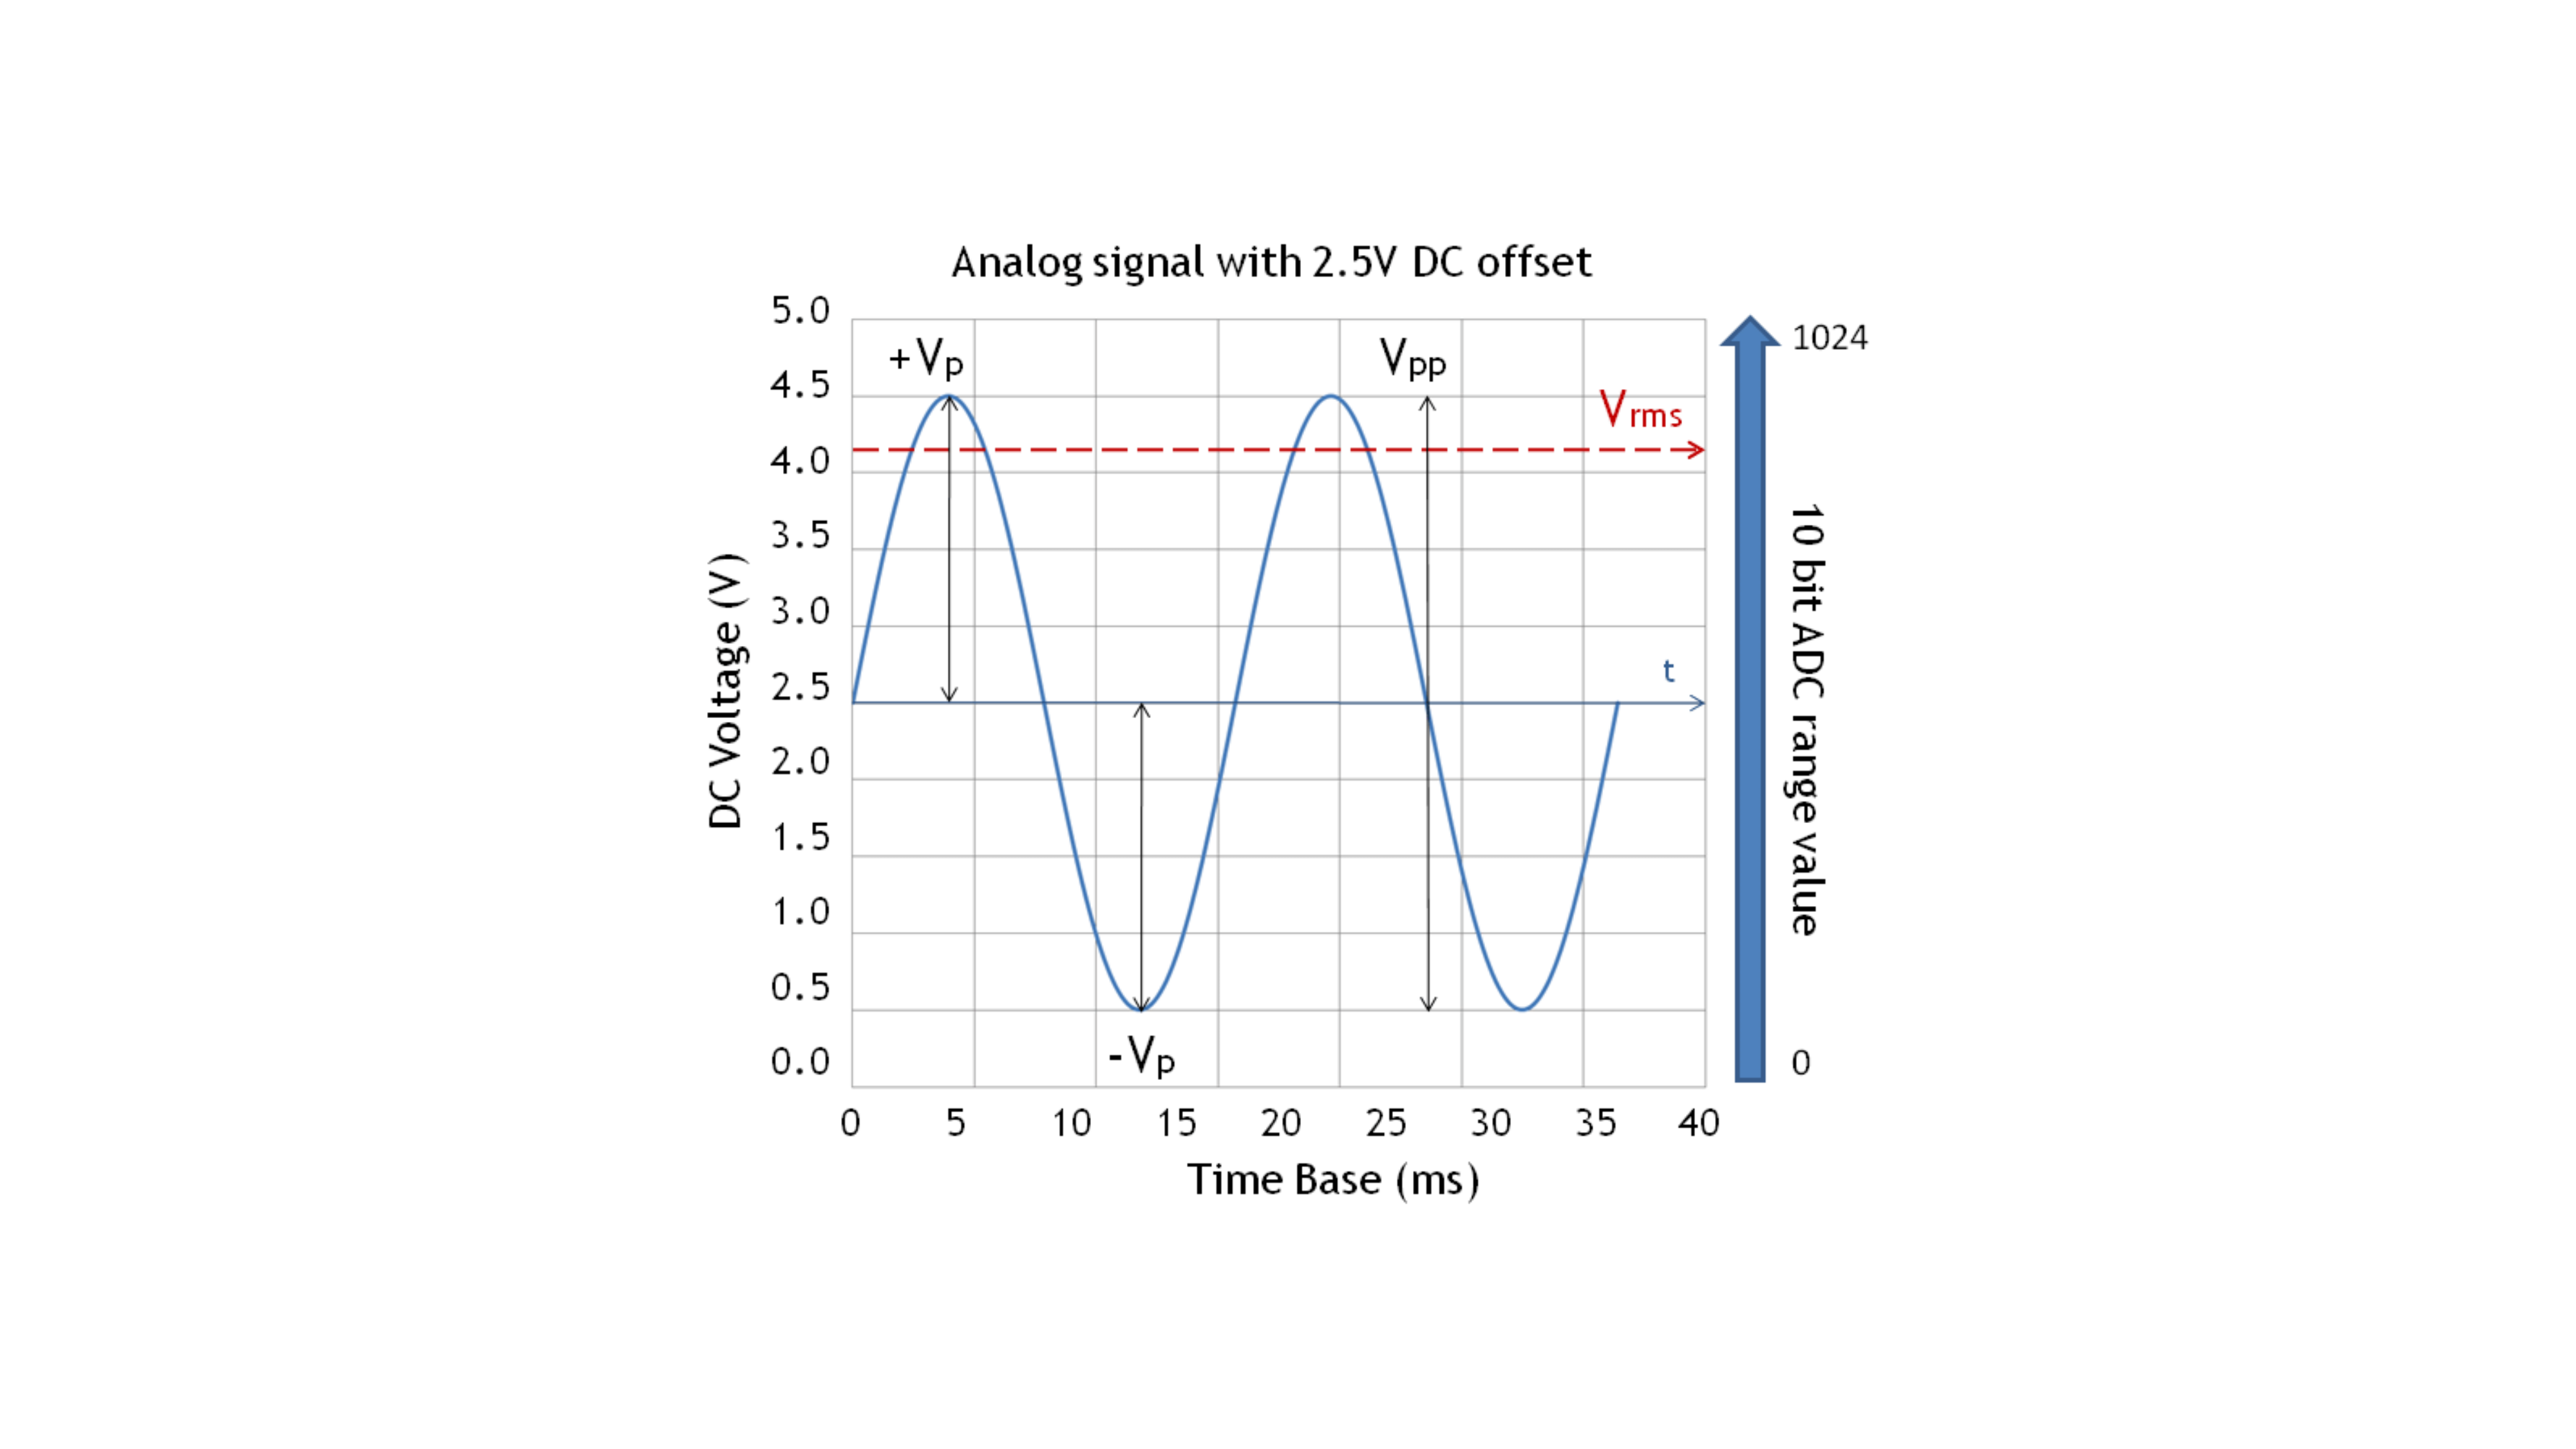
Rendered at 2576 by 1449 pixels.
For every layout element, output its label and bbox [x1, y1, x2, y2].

picture [697, 235, 1879, 1214]
